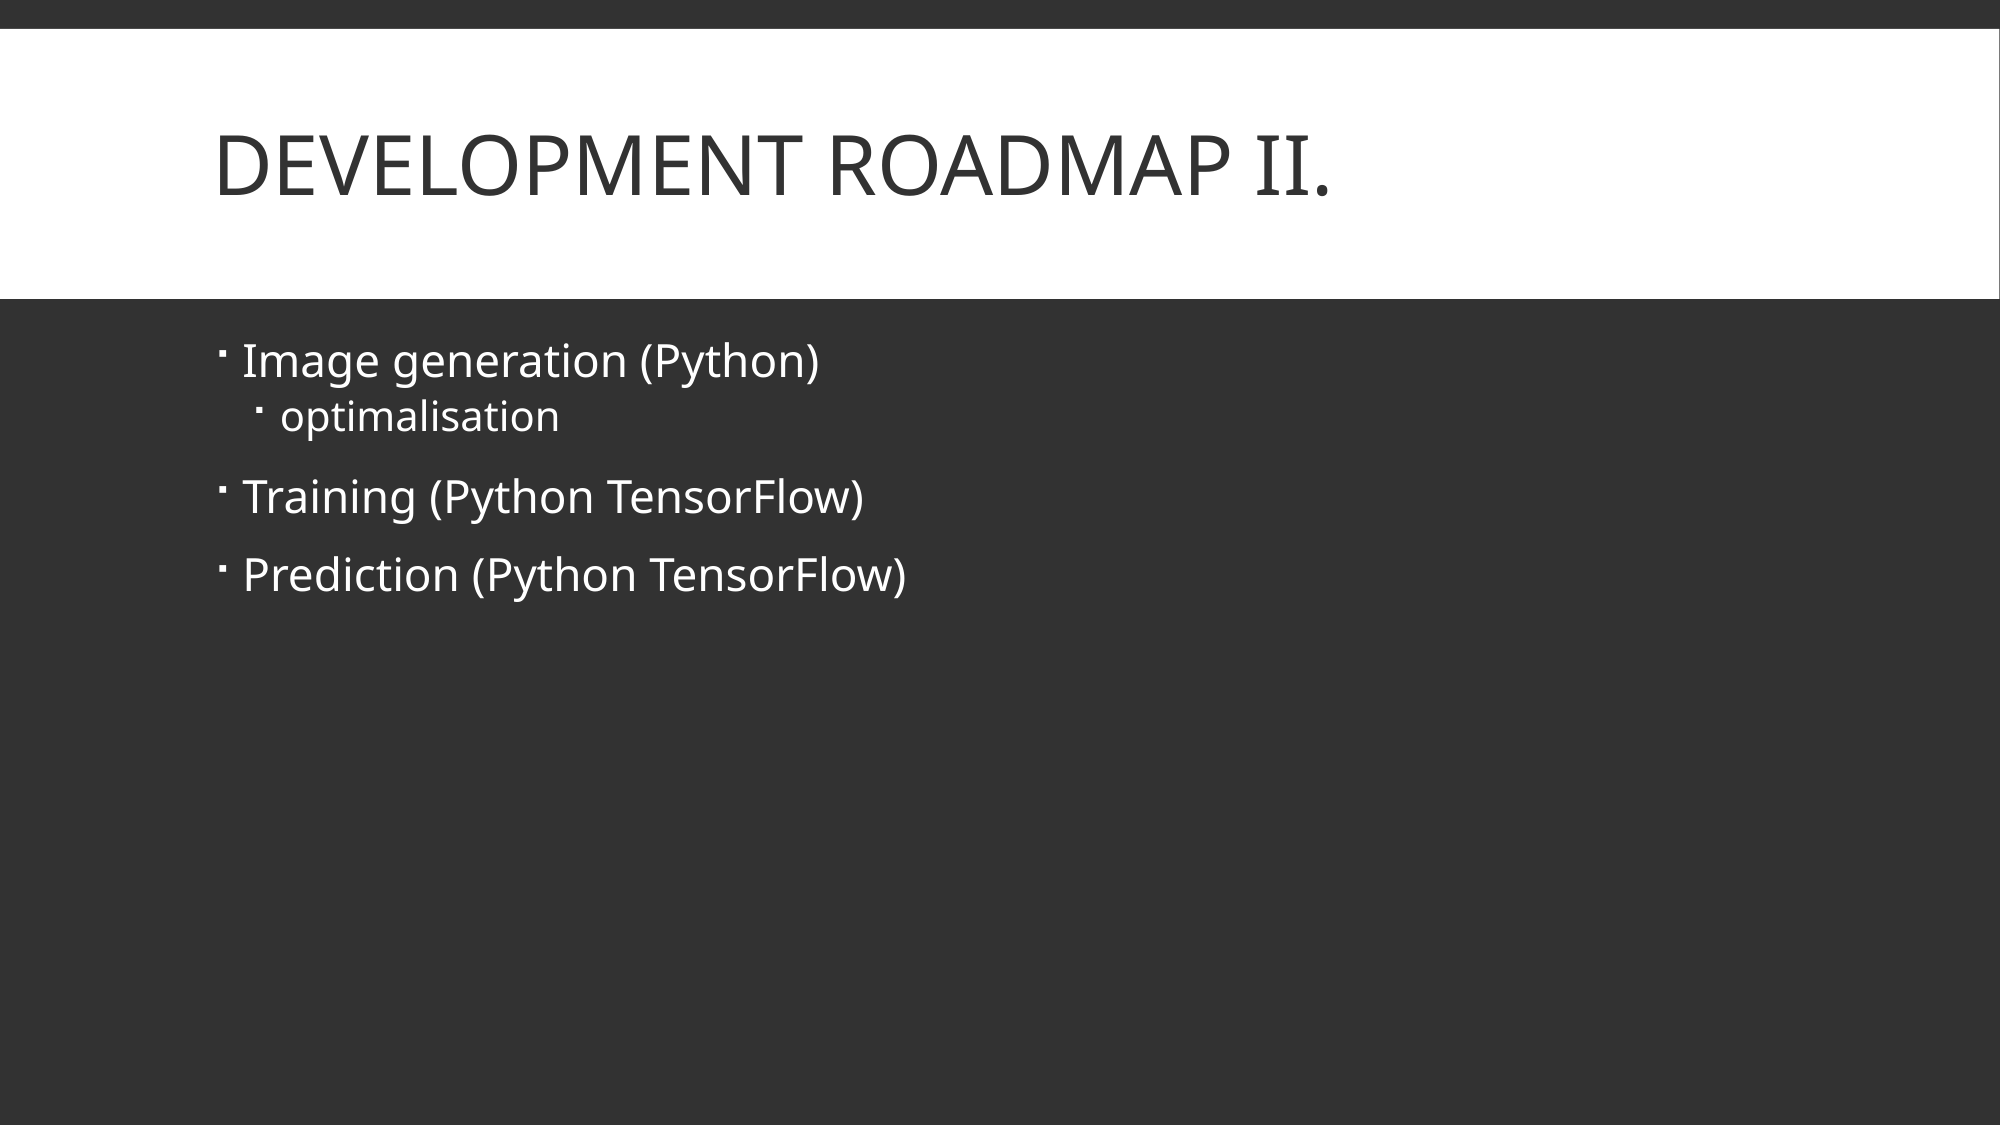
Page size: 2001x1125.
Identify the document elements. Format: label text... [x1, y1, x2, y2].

list Image generation (Python) optimalisation Training (Python TensorFlow) Prediction (Python TensorFlow) [197, 329, 1803, 1020]
title Development roadmap ii. [197, 46, 1803, 295]
